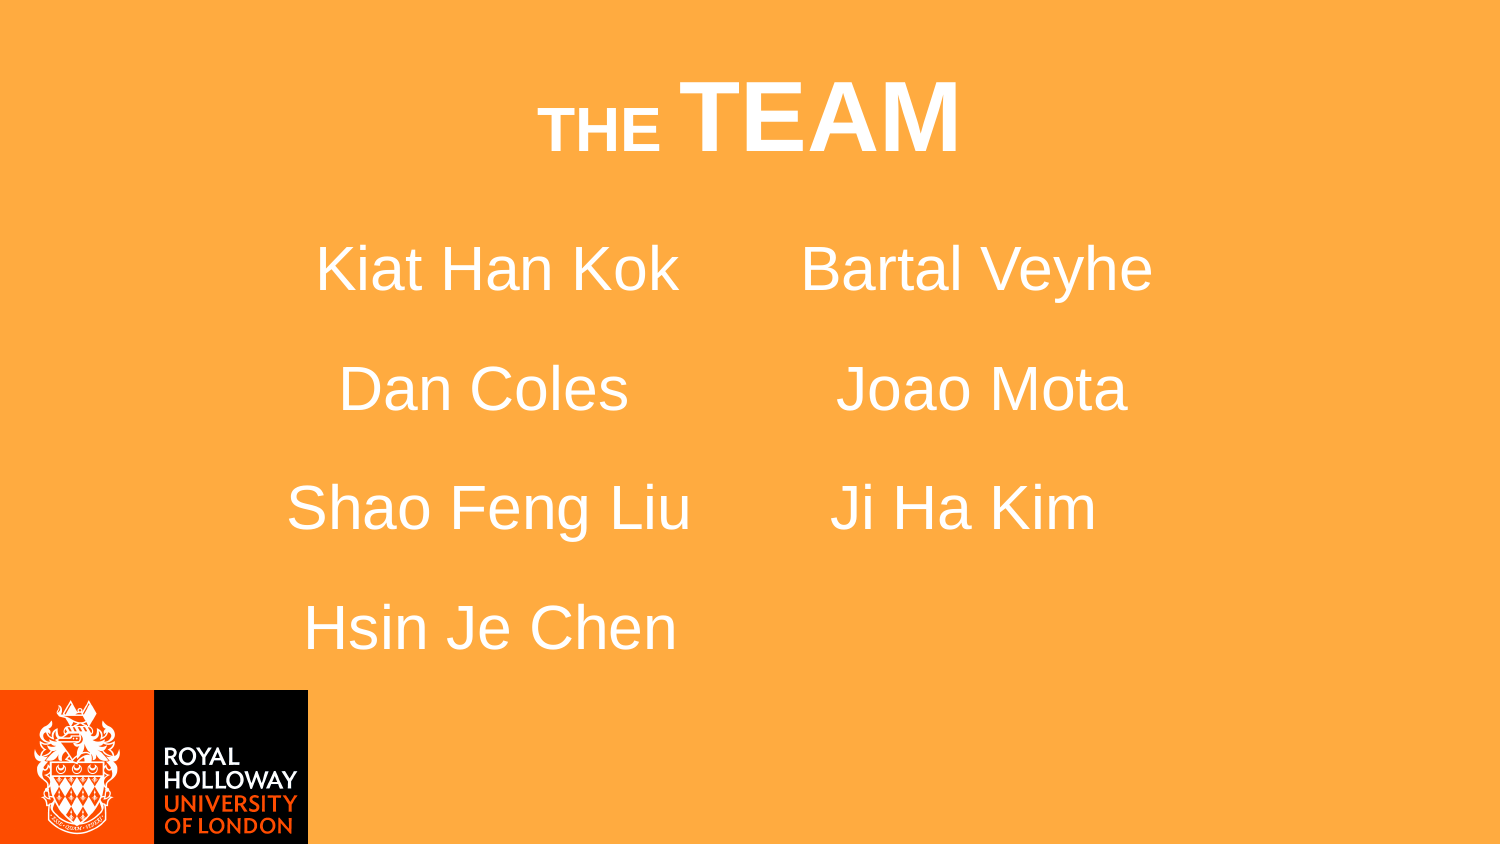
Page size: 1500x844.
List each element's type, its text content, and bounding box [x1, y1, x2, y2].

picture [0, 690, 308, 844]
title THE TEAM [51, 36, 1449, 131]
list Kiat Han Kok Bartal Veyhe Dan Coles Joao Mota Shao Feng Liu Ji Ha Kim Hsin Je Chen [29, 99, 1441, 654]
